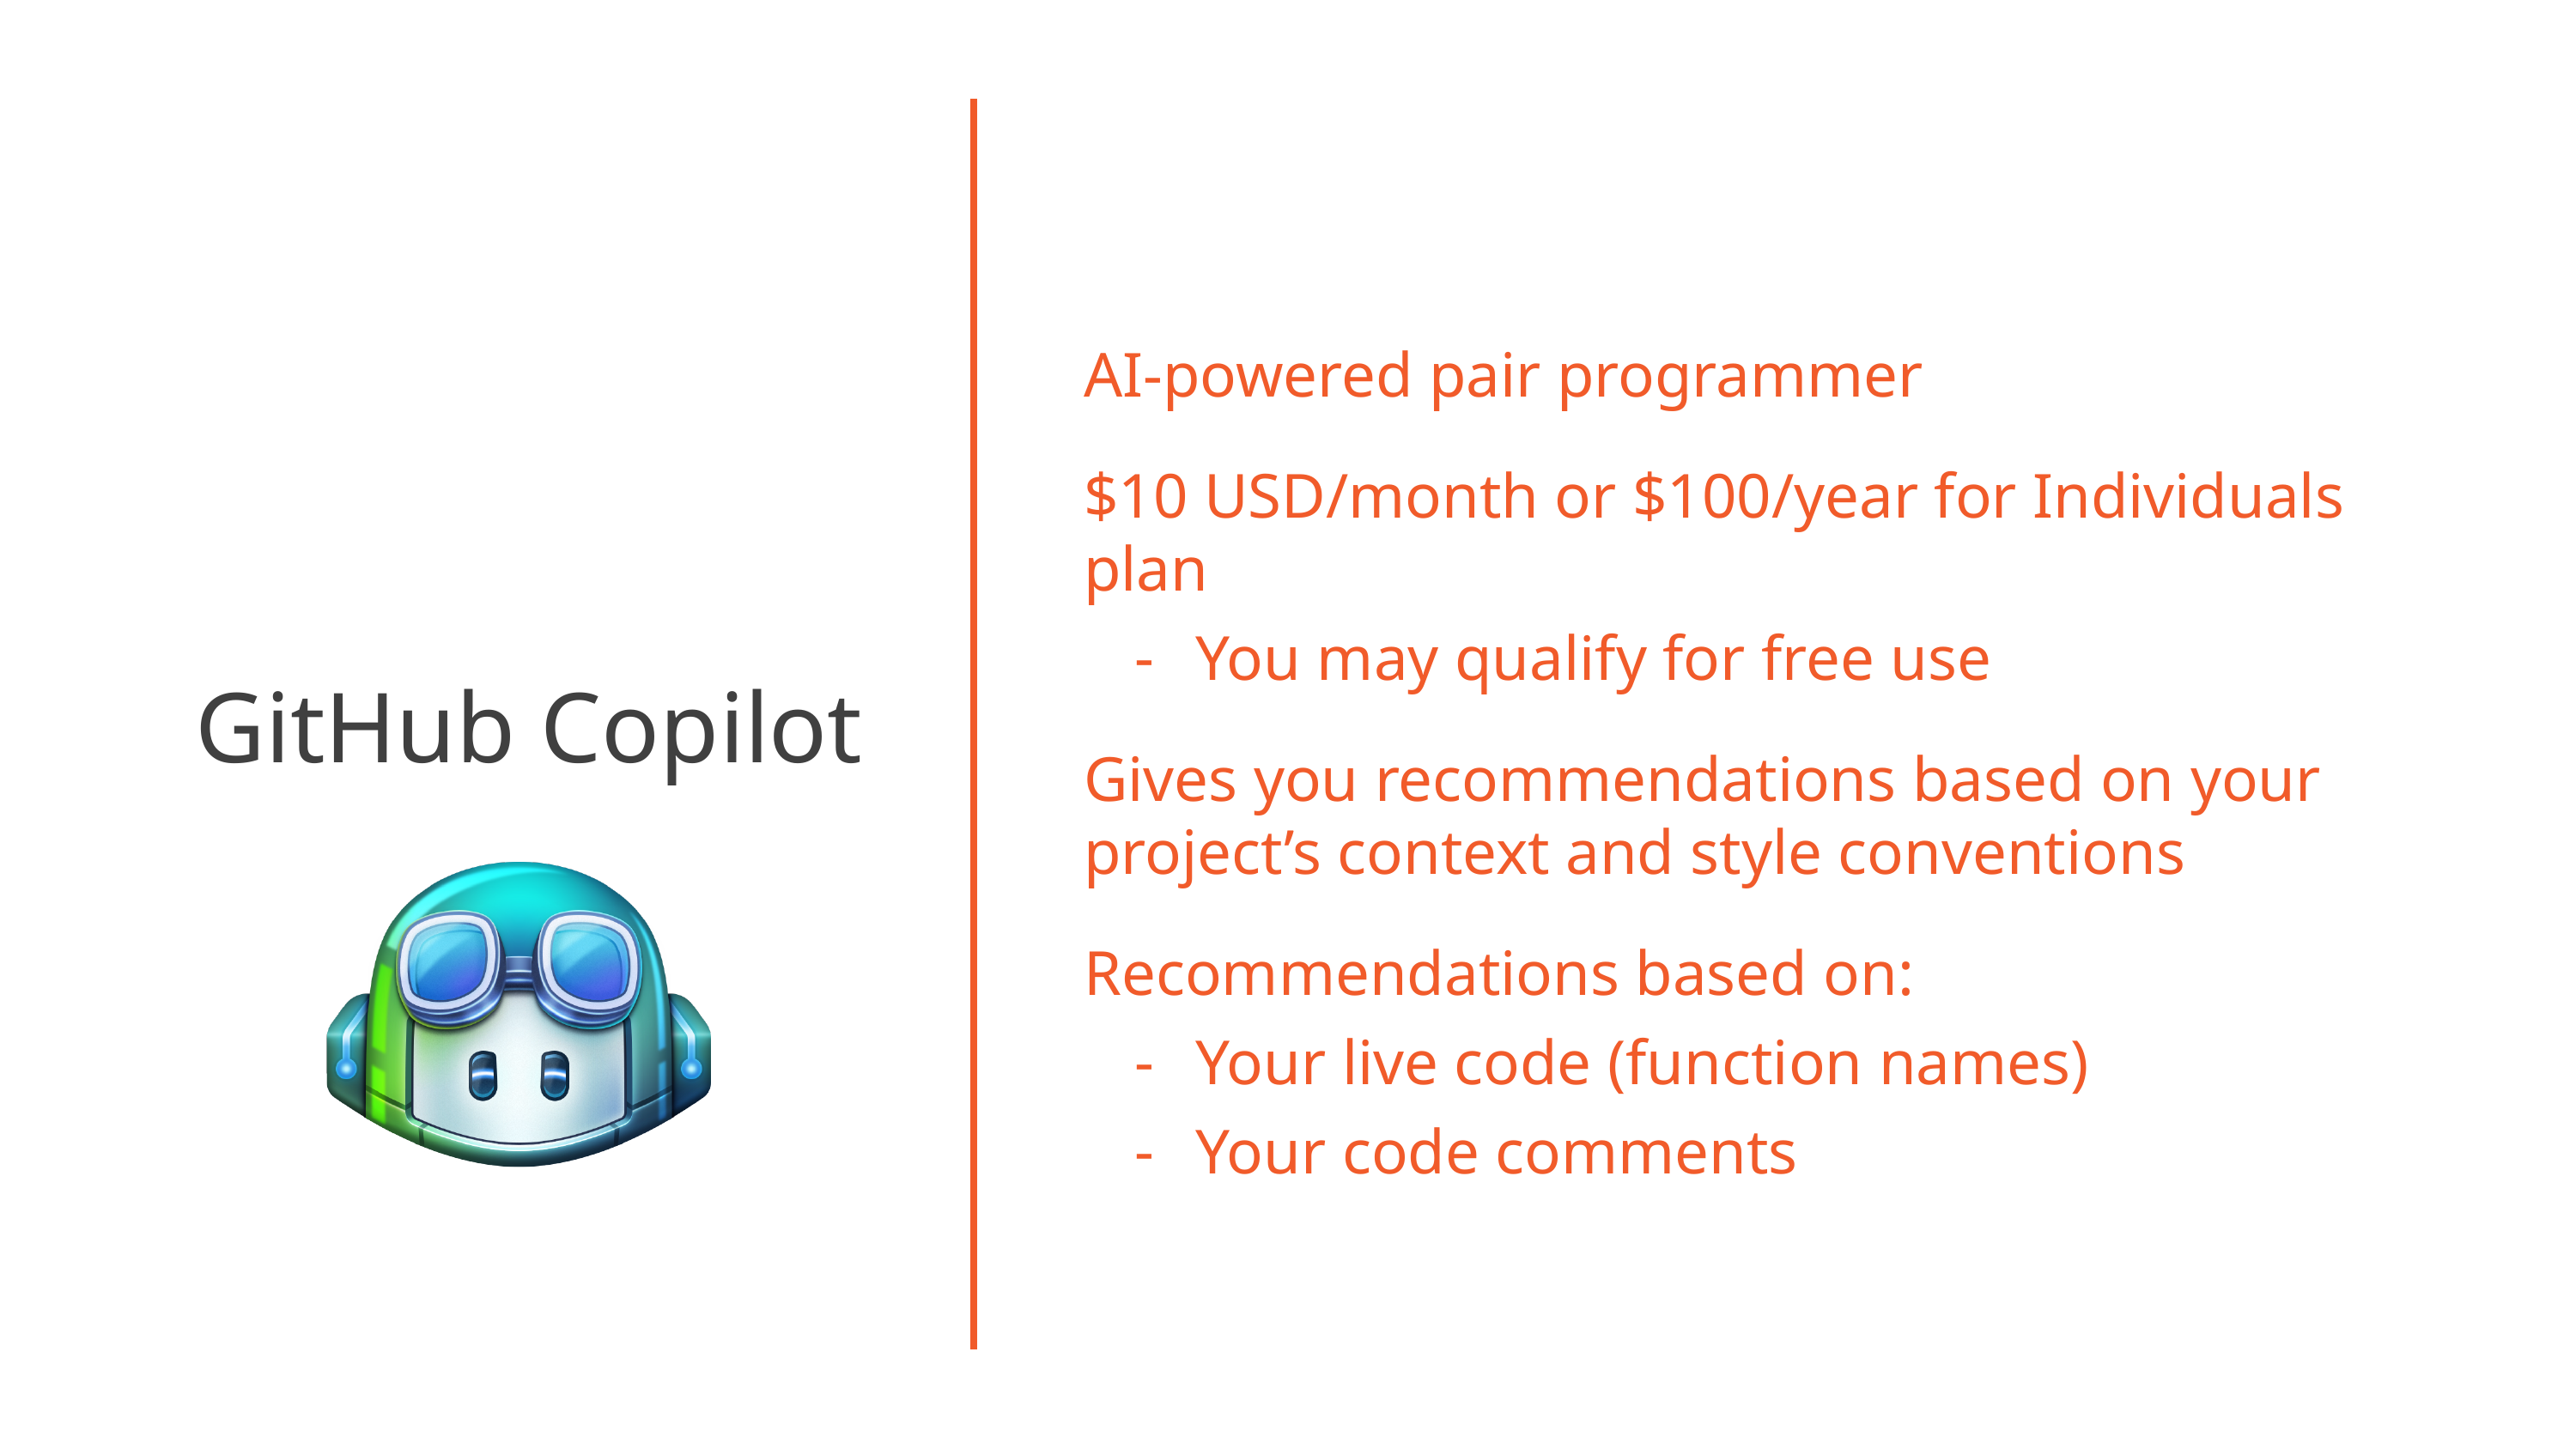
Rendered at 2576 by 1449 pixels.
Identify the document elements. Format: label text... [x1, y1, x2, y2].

list AI-powered pair programmer $10 USD/month or $100/year for Individuals plan You may qualify for free use Gives you recommendations based on your project’s context and style conventions Recommendations based on: Your live code (function names) Your code comments [1072, 270, 2447, 1350]
list GitHub Copilot [117, 99, 876, 1349]
picture [318, 834, 720, 1194]
